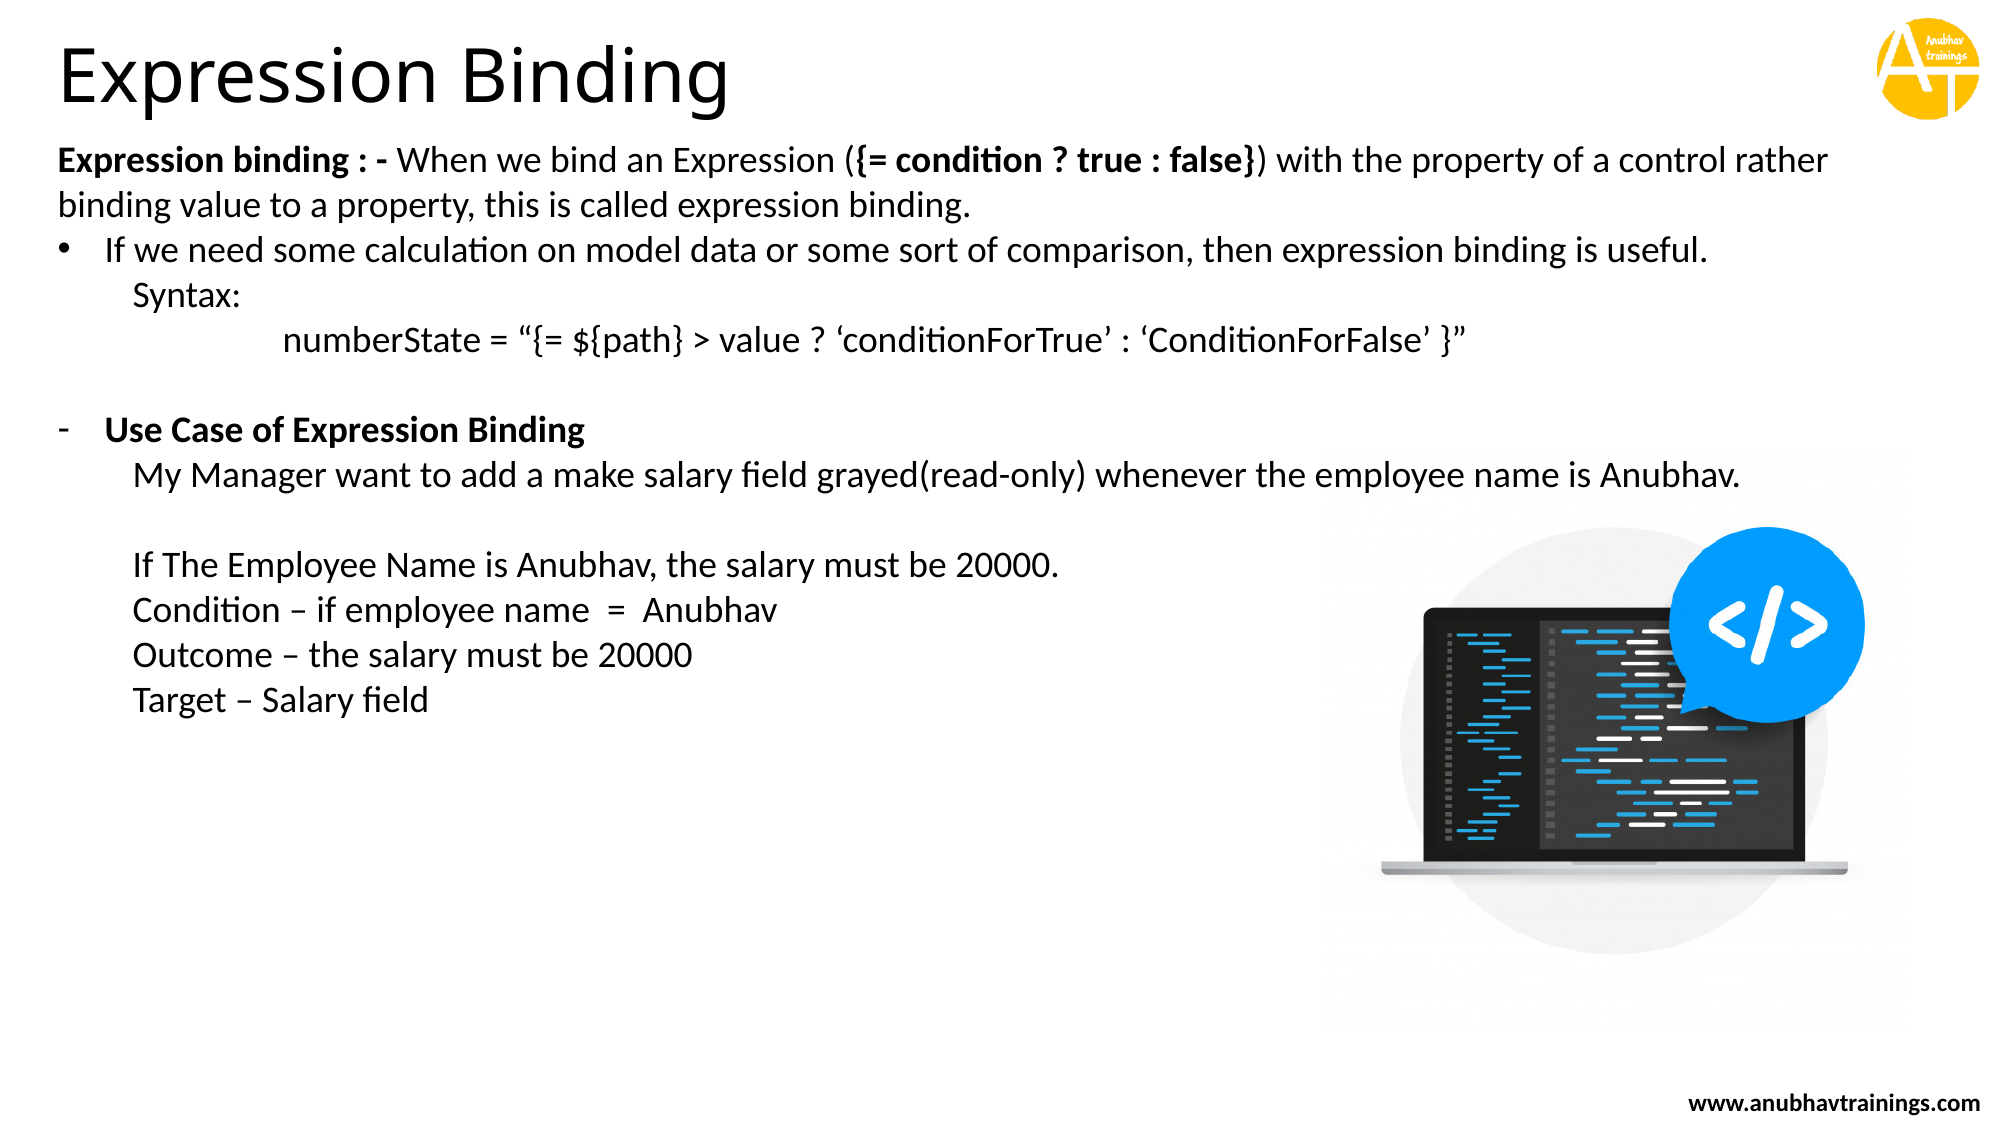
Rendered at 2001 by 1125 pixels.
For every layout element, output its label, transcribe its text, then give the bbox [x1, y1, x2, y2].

picture [1866, 11, 1985, 128]
text_box Expression binding : - When we bind an Expression ({= condition ? true : false}) with the property of a control rather binding value to a property, this is called expression binding. If we need some calculation on model data or some sort of comparison, then expression binding is useful. Syntax: numberState = “{= ${path} > value ? ‘conditionForTrue’ : ‘ConditionForFalse’ }” Use Case of Expression Binding My Manager want to add a make salary field grayed(read-only) whenever the employee name is Anubhav. If The Employee Name is Anubhav, the salary must be 20000. Condition – if employee name = Anubhav Outcome – the salary must be 20000 Target – Salary field [42, 127, 1874, 773]
footer www.anubhavtrainings.com [1669, 1089, 2000, 1114]
text_box Expression Binding [42, 30, 1319, 127]
picture [1321, 448, 1907, 1033]
